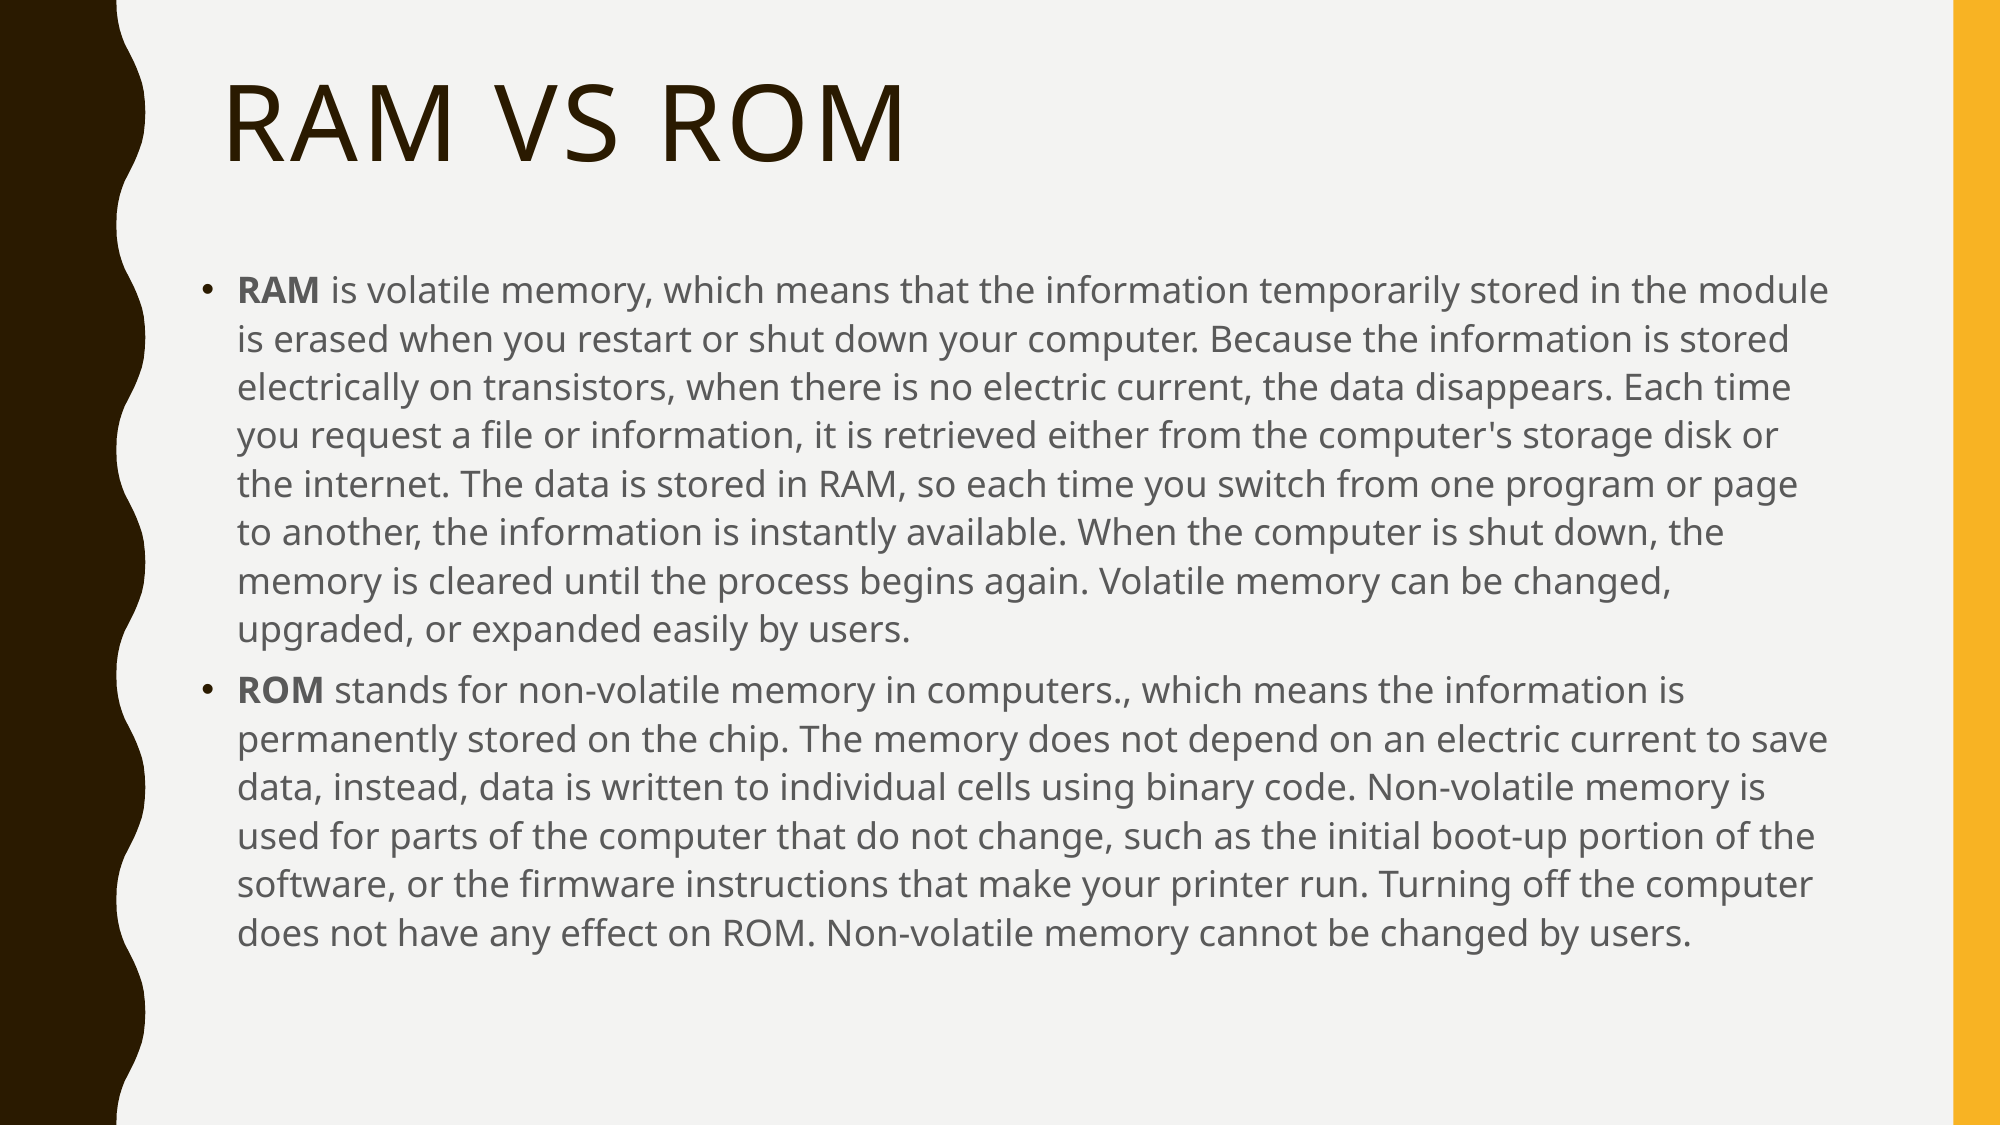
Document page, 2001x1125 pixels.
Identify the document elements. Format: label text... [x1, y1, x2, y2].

list RAM is volatile memory, which means that the information temporarily stored in the module is erased when you restart or shut down your computer. Because the information is stored electrically on transistors, when there is no electric current, the data disappears. Each time you request a file or information, it is retrieved either from the computer's storage disk or the internet. The data is stored in RAM, so each time you switch from one program or page to another, the information is instantly available. When the computer is shut down, the memory is cleared until the process begins again. Volatile memory can be changed, upgraded, or expanded easily by users. ROM stands for non-volatile memory in computers., which means the information is permanently stored on the chip. The memory does not depend on an electric current to save data, instead, data is written to individual cells using binary code. Non-volatile memory is used for parts of the computer that do not change, such as the initial boot-up portion of the software, or the firmware instructions that make your printer run. Turning off the computer does not have any effect on ROM. Non-volatile memory cannot be changed by users. [186, 254, 1856, 977]
title RAM vs ROM [205, 62, 1875, 308]
